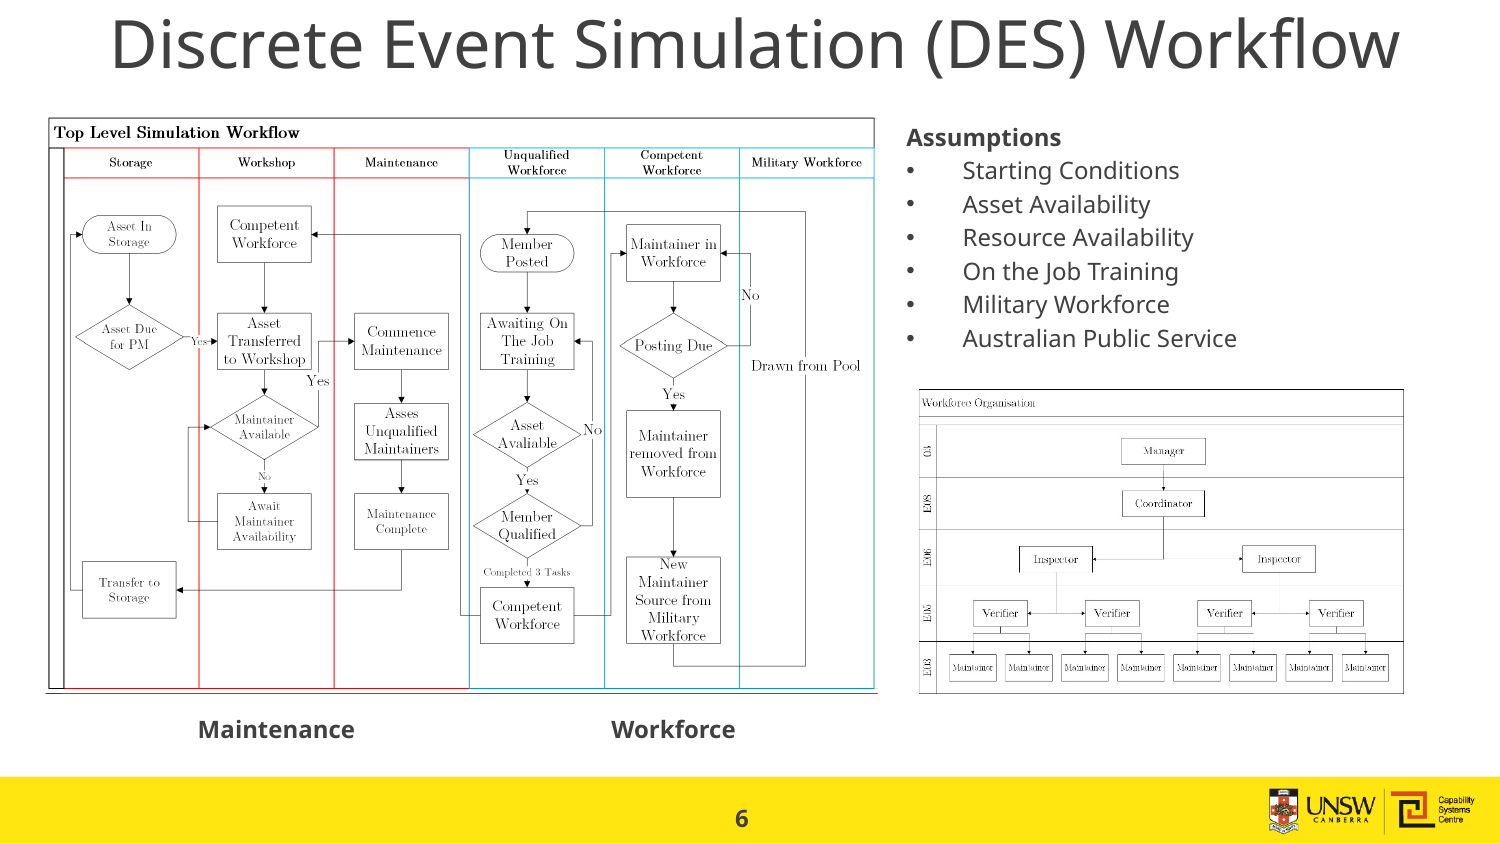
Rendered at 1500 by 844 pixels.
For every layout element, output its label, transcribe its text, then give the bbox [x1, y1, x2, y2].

picture [1261, 783, 1479, 839]
text_box Workforce [596, 706, 809, 751]
text_box 6 [720, 795, 780, 840]
text_box Assumptions Starting Conditions Asset Availability Resource Availability On the Job Training Military Workforce Australian Public Service [891, 114, 1471, 360]
text_box Maintenance [182, 706, 396, 751]
picture [915, 389, 1404, 694]
picture [40, 109, 879, 694]
title Discrete Event Simulation (DES) Workflow [41, 1, 1471, 83]
